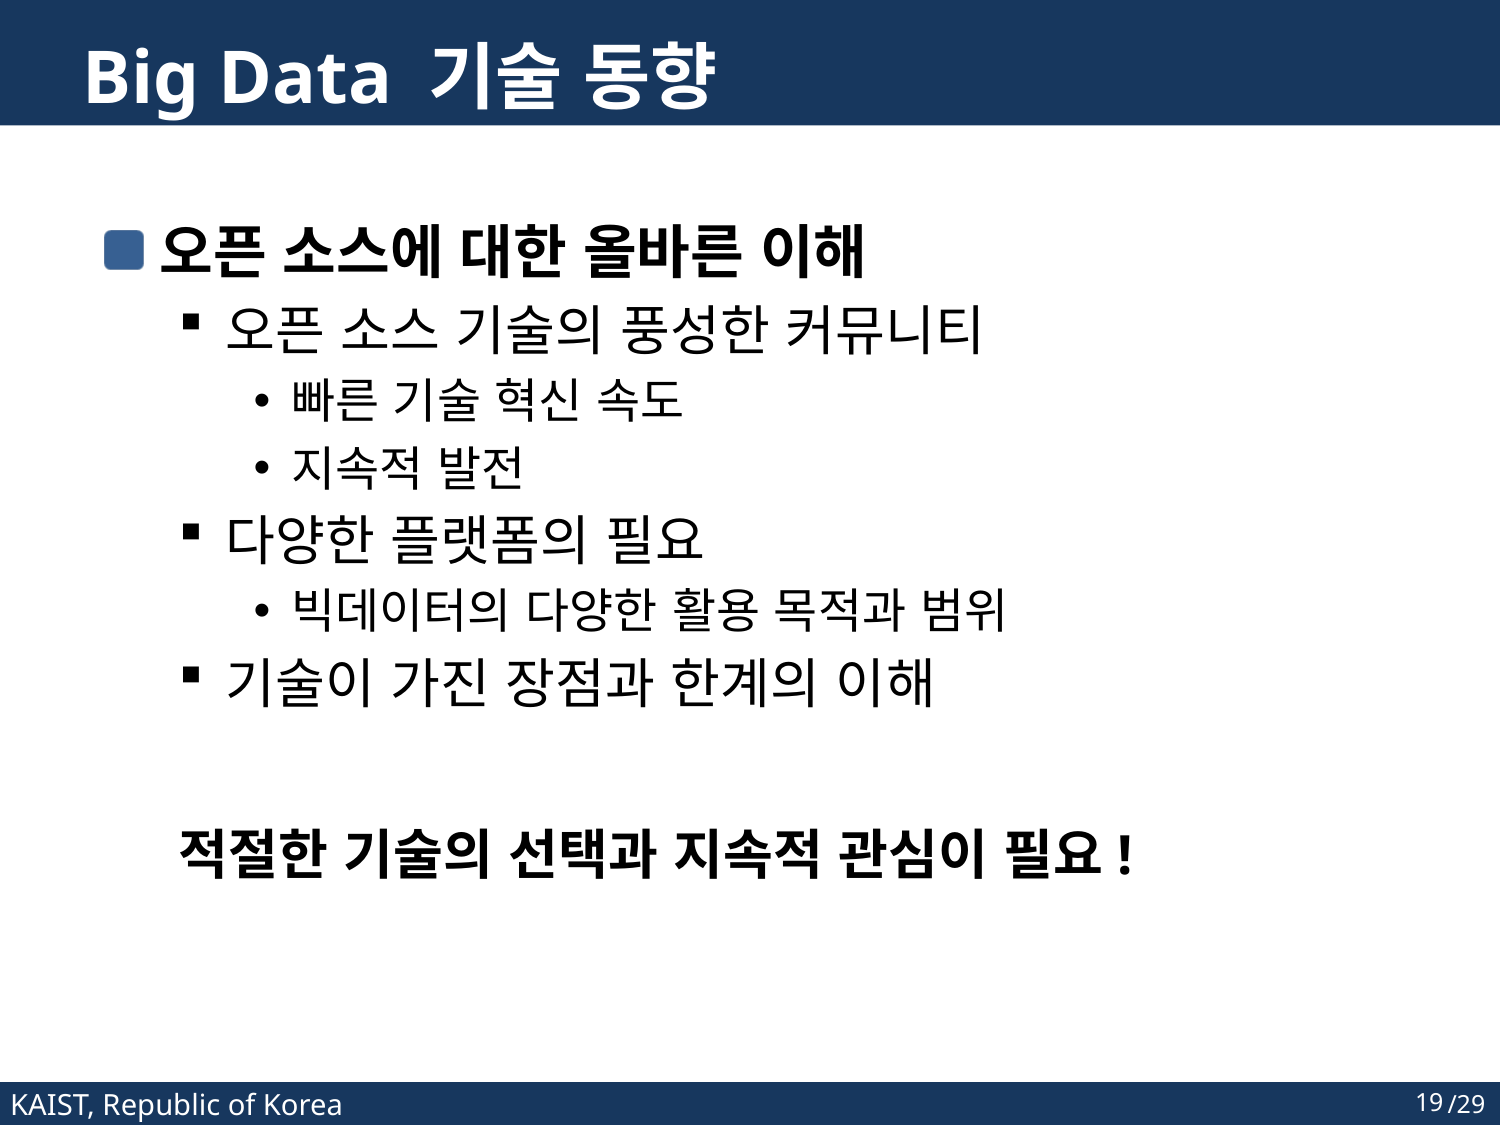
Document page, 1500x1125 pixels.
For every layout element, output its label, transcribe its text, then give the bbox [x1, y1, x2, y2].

title Big Data 기술 동향 [67, 11, 1417, 138]
slide_number 19 [1108, 1073, 1459, 1125]
picture [103, 229, 145, 271]
list 오픈 소스에 대한 올바른 이해 오픈 소스 기술의 풍성한 커뮤니티 빠른 기술 혁신 속도 지속적 발전 다양한 플랫폼의 필요 빅데이터의 다양한 활용 목적과 범위 기술이 가진 장점과 한계의 이해 적절한 기술의 선택과 지속적 관심이 필요! [88, 208, 1459, 1024]
